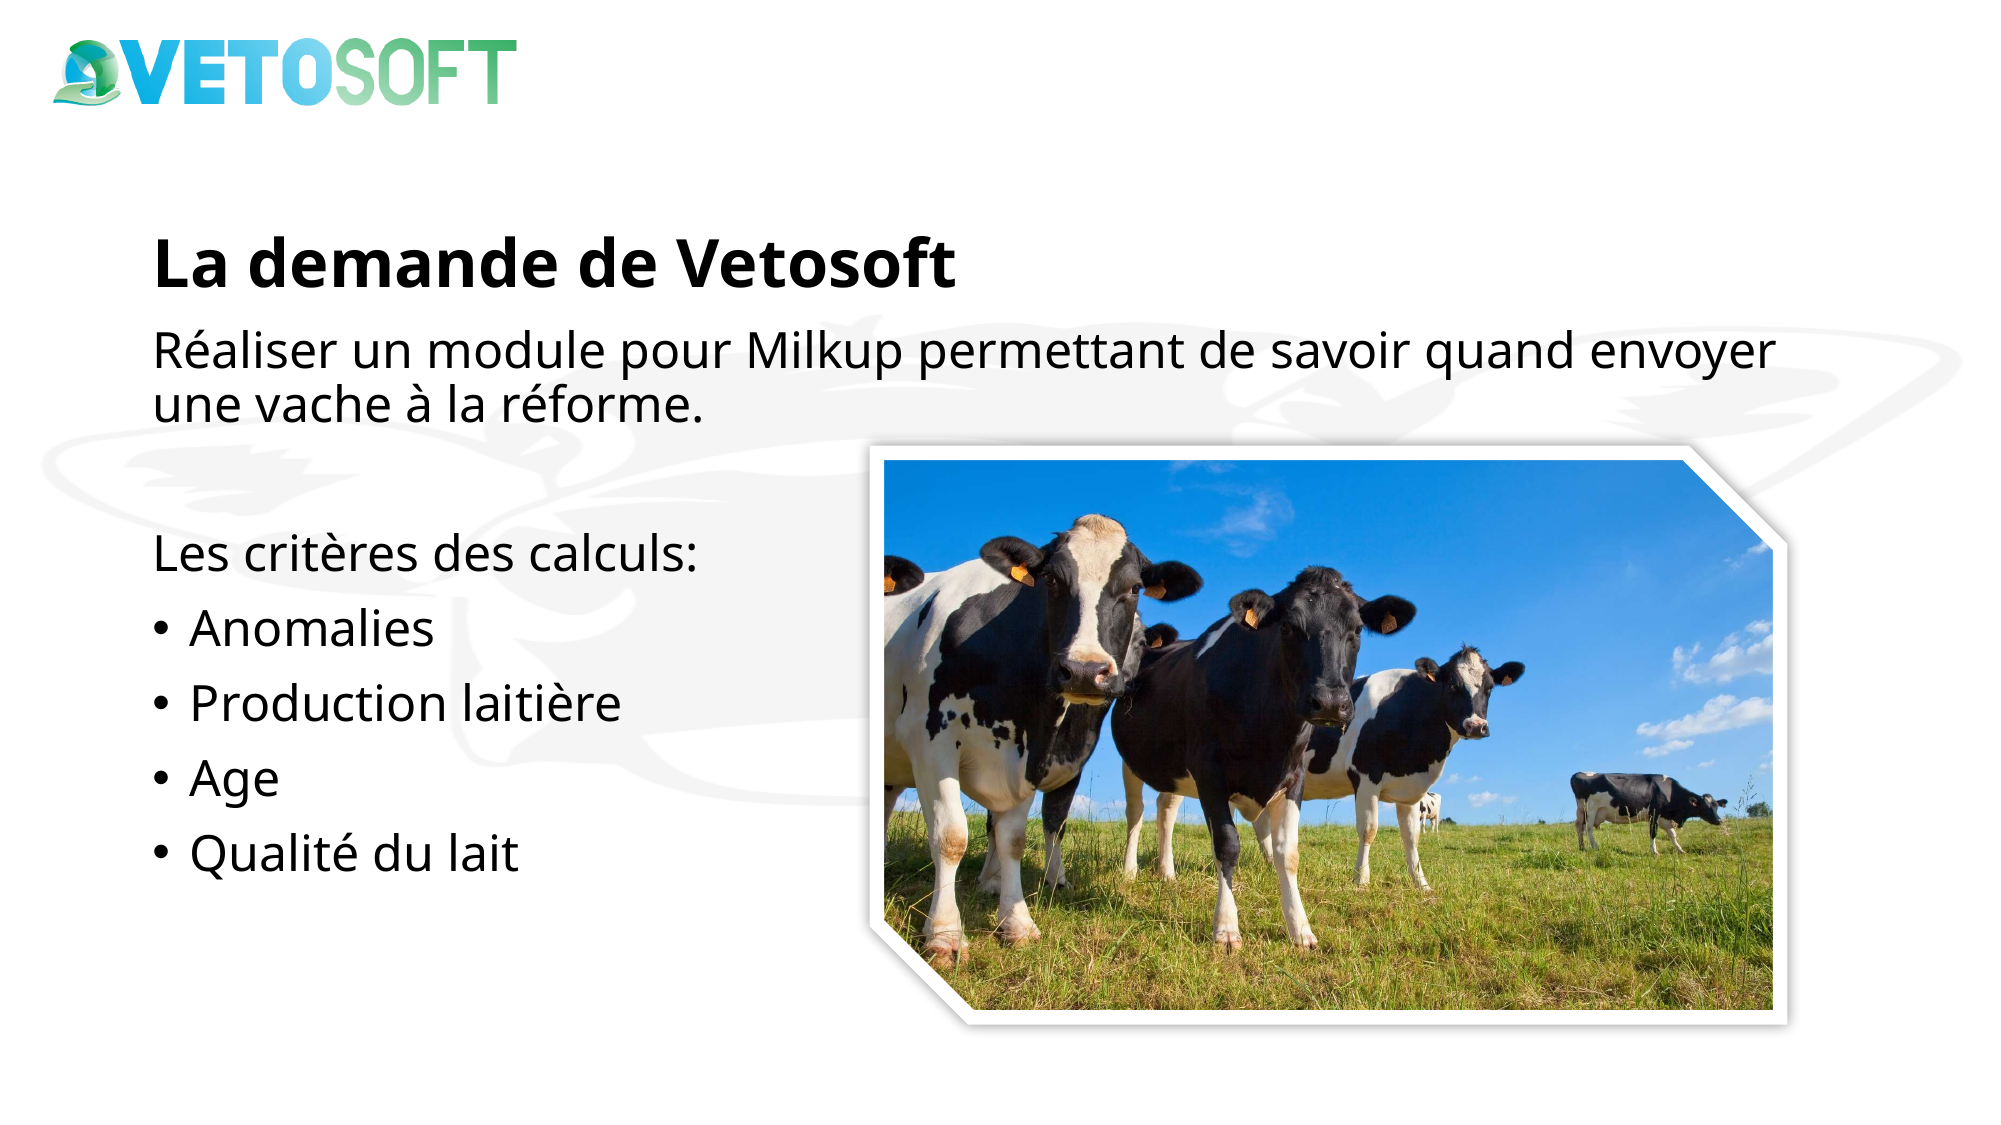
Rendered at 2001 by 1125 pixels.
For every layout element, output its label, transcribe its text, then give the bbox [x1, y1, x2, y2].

picture [876, 452, 1781, 1018]
list Réaliser un module pour Milkup permettant de savoir quand envoyer une vache à la réforme. Les critères des calculs: Anomalies Production laitière Age Qualité du lait [137, 317, 1863, 977]
picture [52, 37, 517, 106]
title La demande de Vetosoft [137, 217, 1863, 314]
